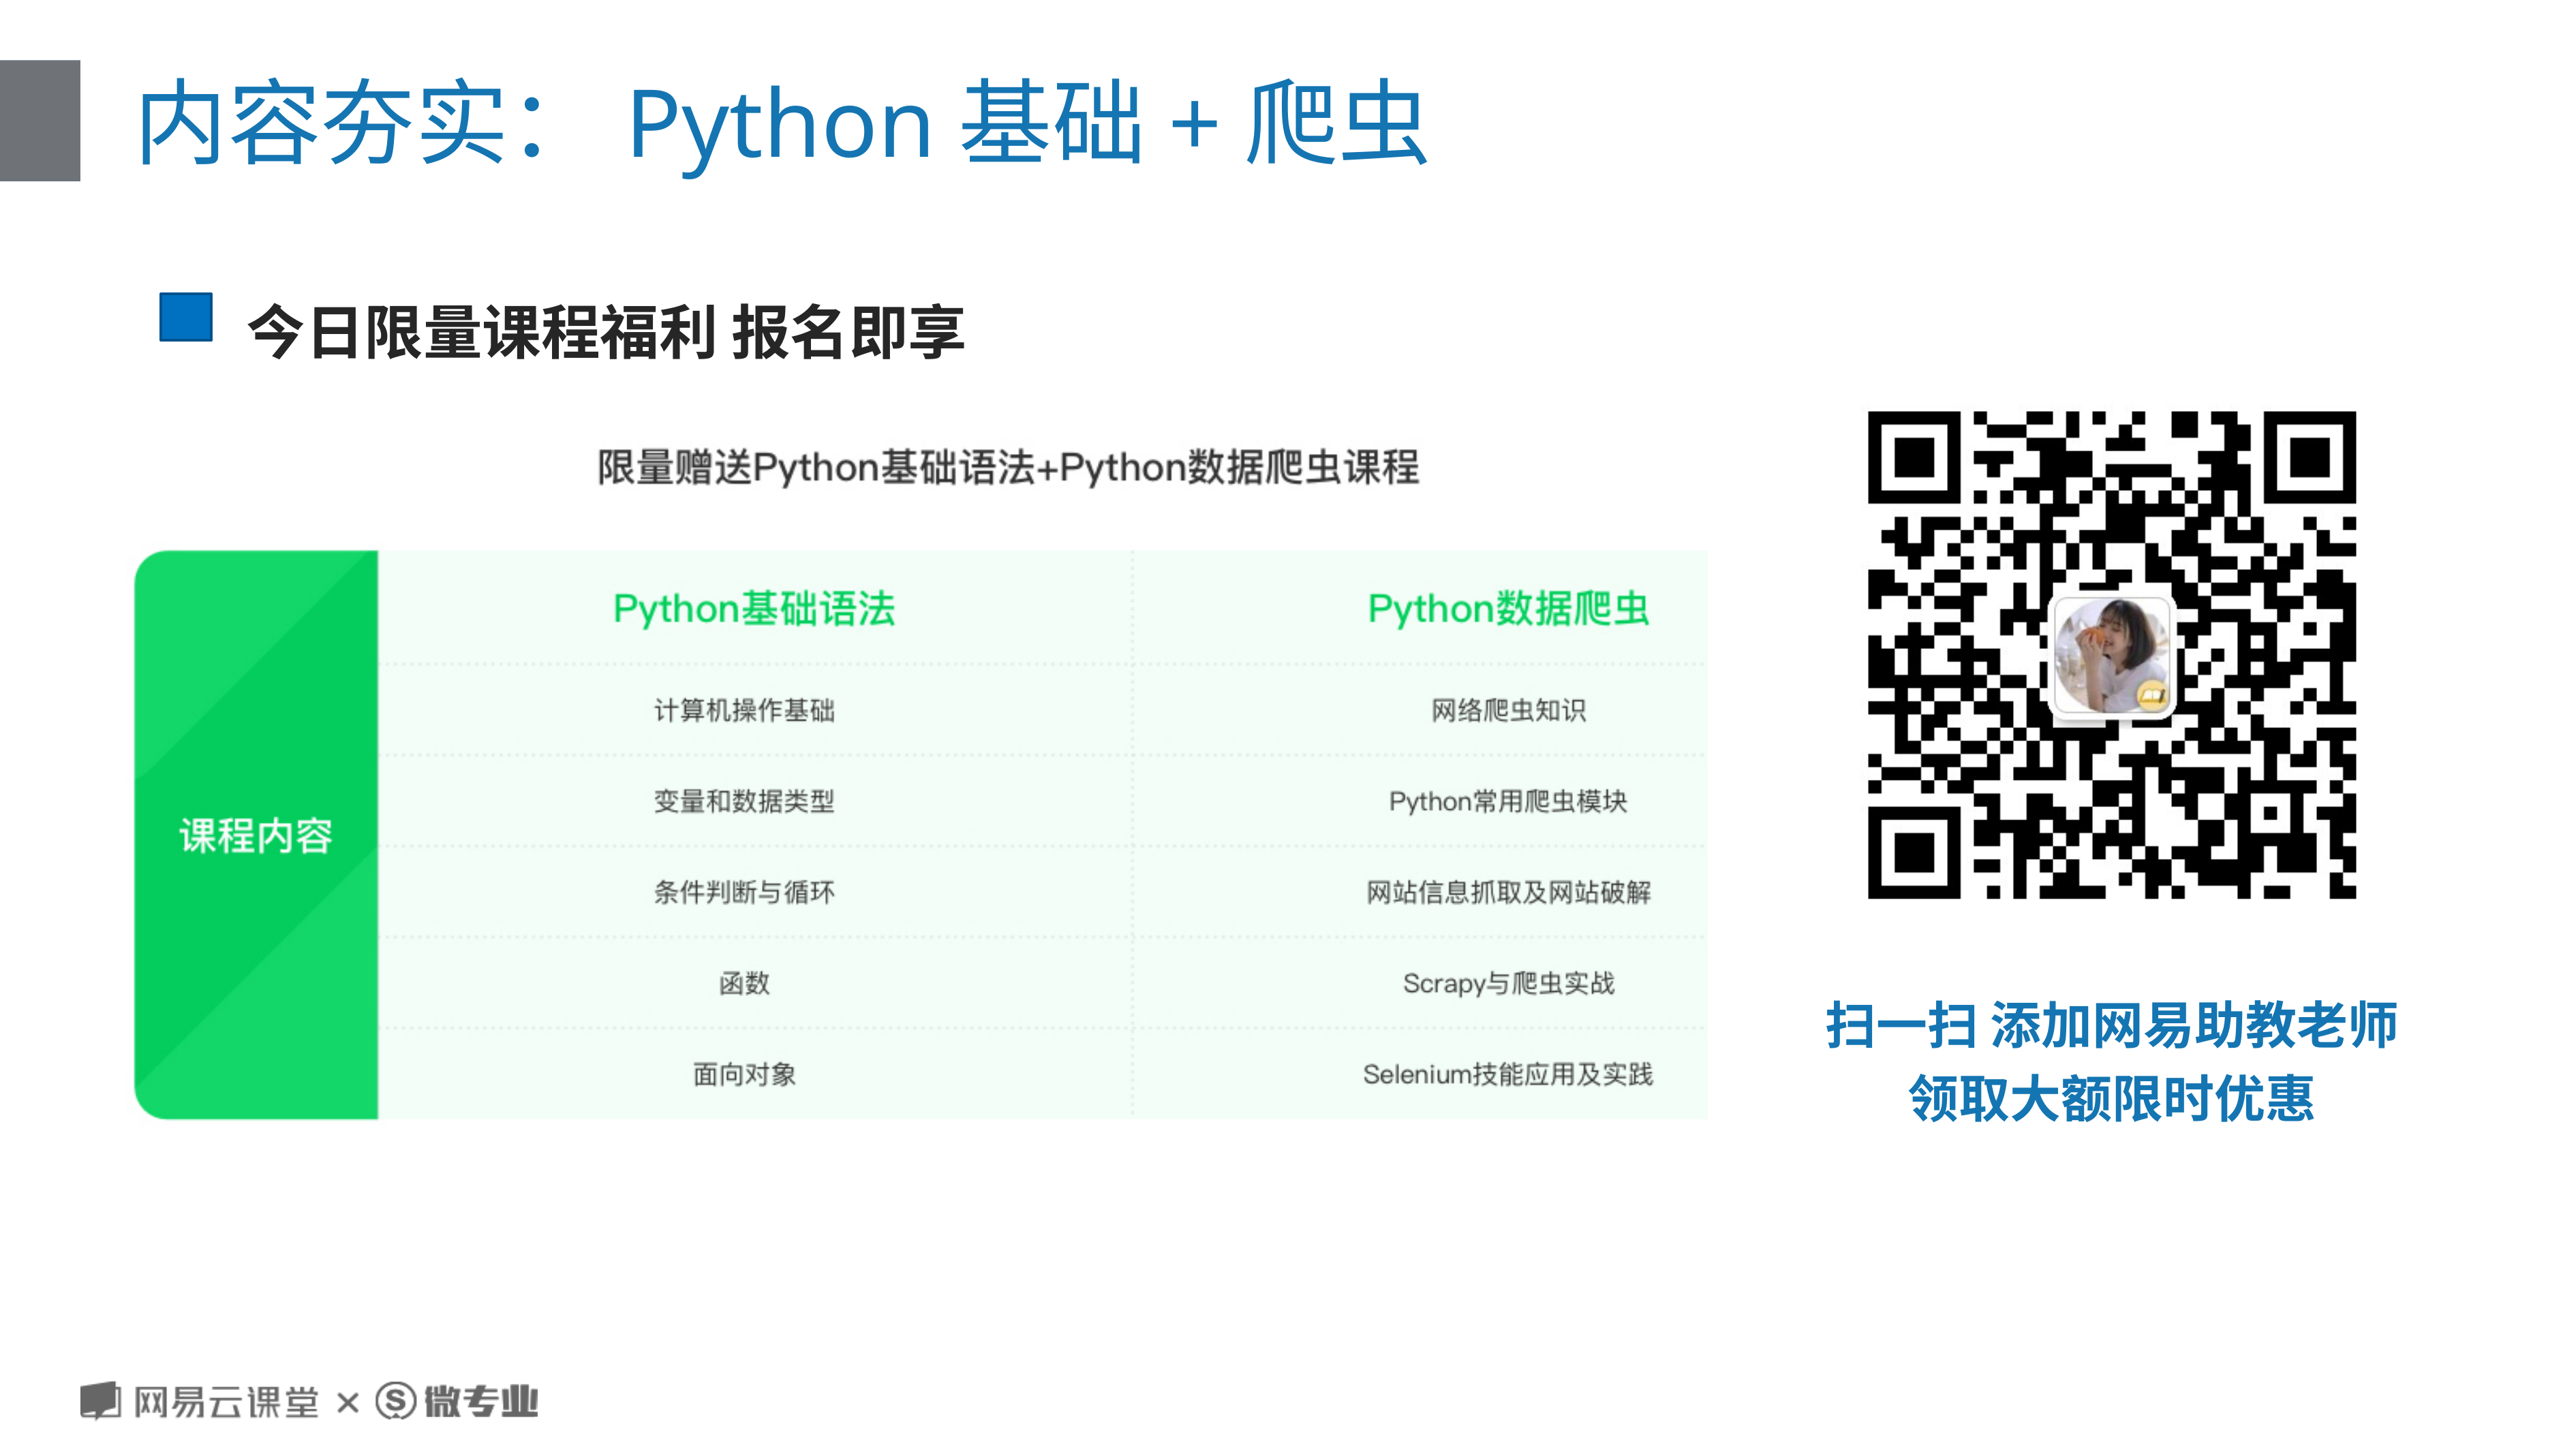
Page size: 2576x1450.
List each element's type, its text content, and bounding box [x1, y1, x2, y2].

text_box [159, 292, 213, 342]
picture [80, 1380, 538, 1421]
text_box 今日限量课程福利 报名即享 [236, 254, 1892, 372]
picture [1829, 372, 2396, 939]
text_box 扫一扫 添加网易助教老师 领取大额限时优惠 [1713, 976, 2576, 1134]
picture [102, 419, 1708, 1144]
title 内容夯实：Python基础+爬虫 [80, 58, 2496, 181]
